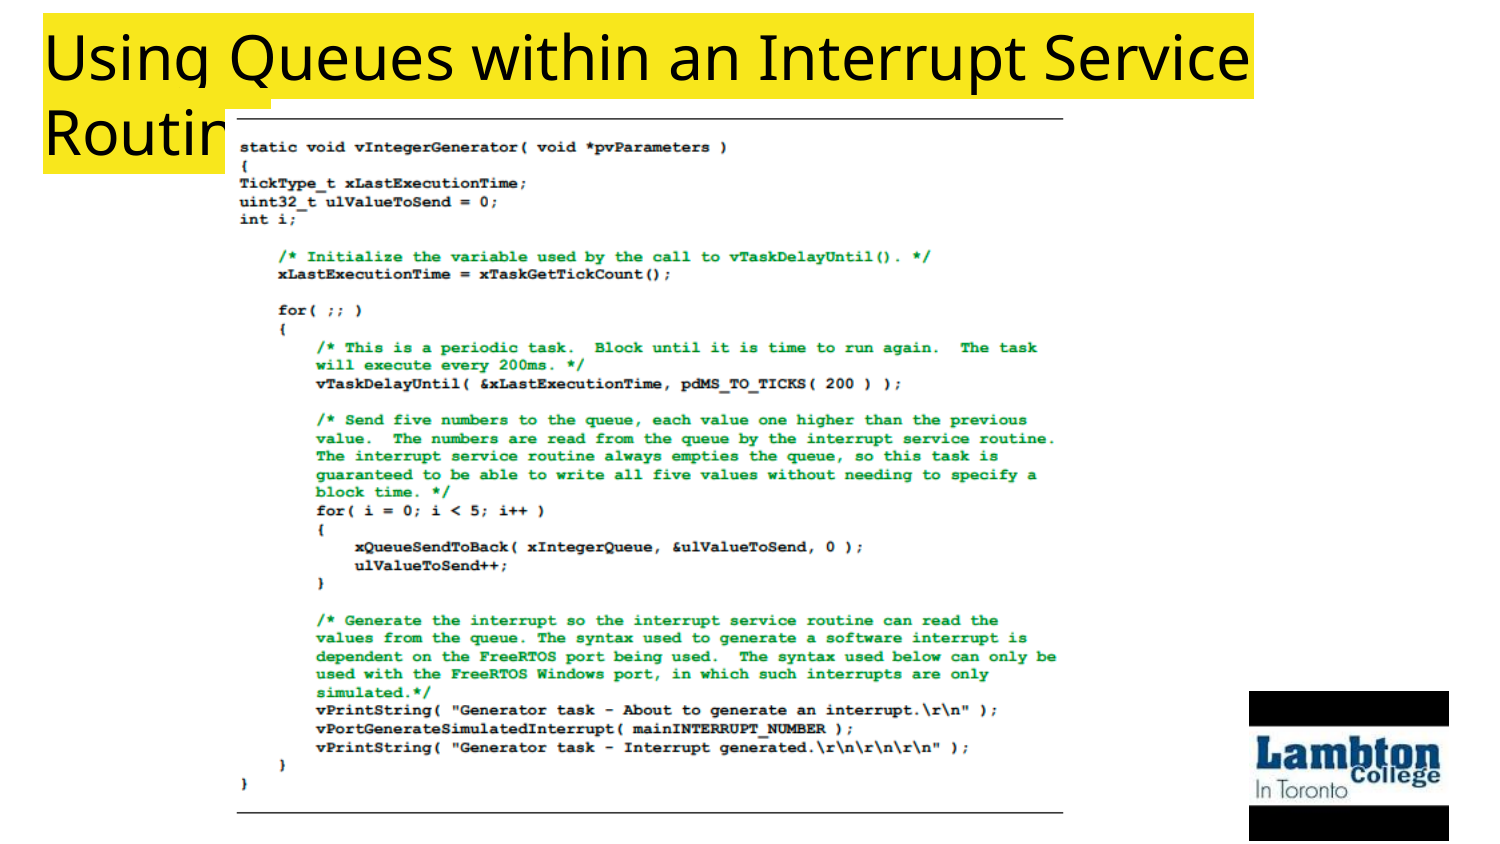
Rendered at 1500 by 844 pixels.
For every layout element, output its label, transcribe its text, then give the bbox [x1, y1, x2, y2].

text_box Using Queues within an Interrupt Service Routine [28, 2, 1427, 175]
picture [224, 109, 1075, 823]
picture [1248, 690, 1449, 842]
